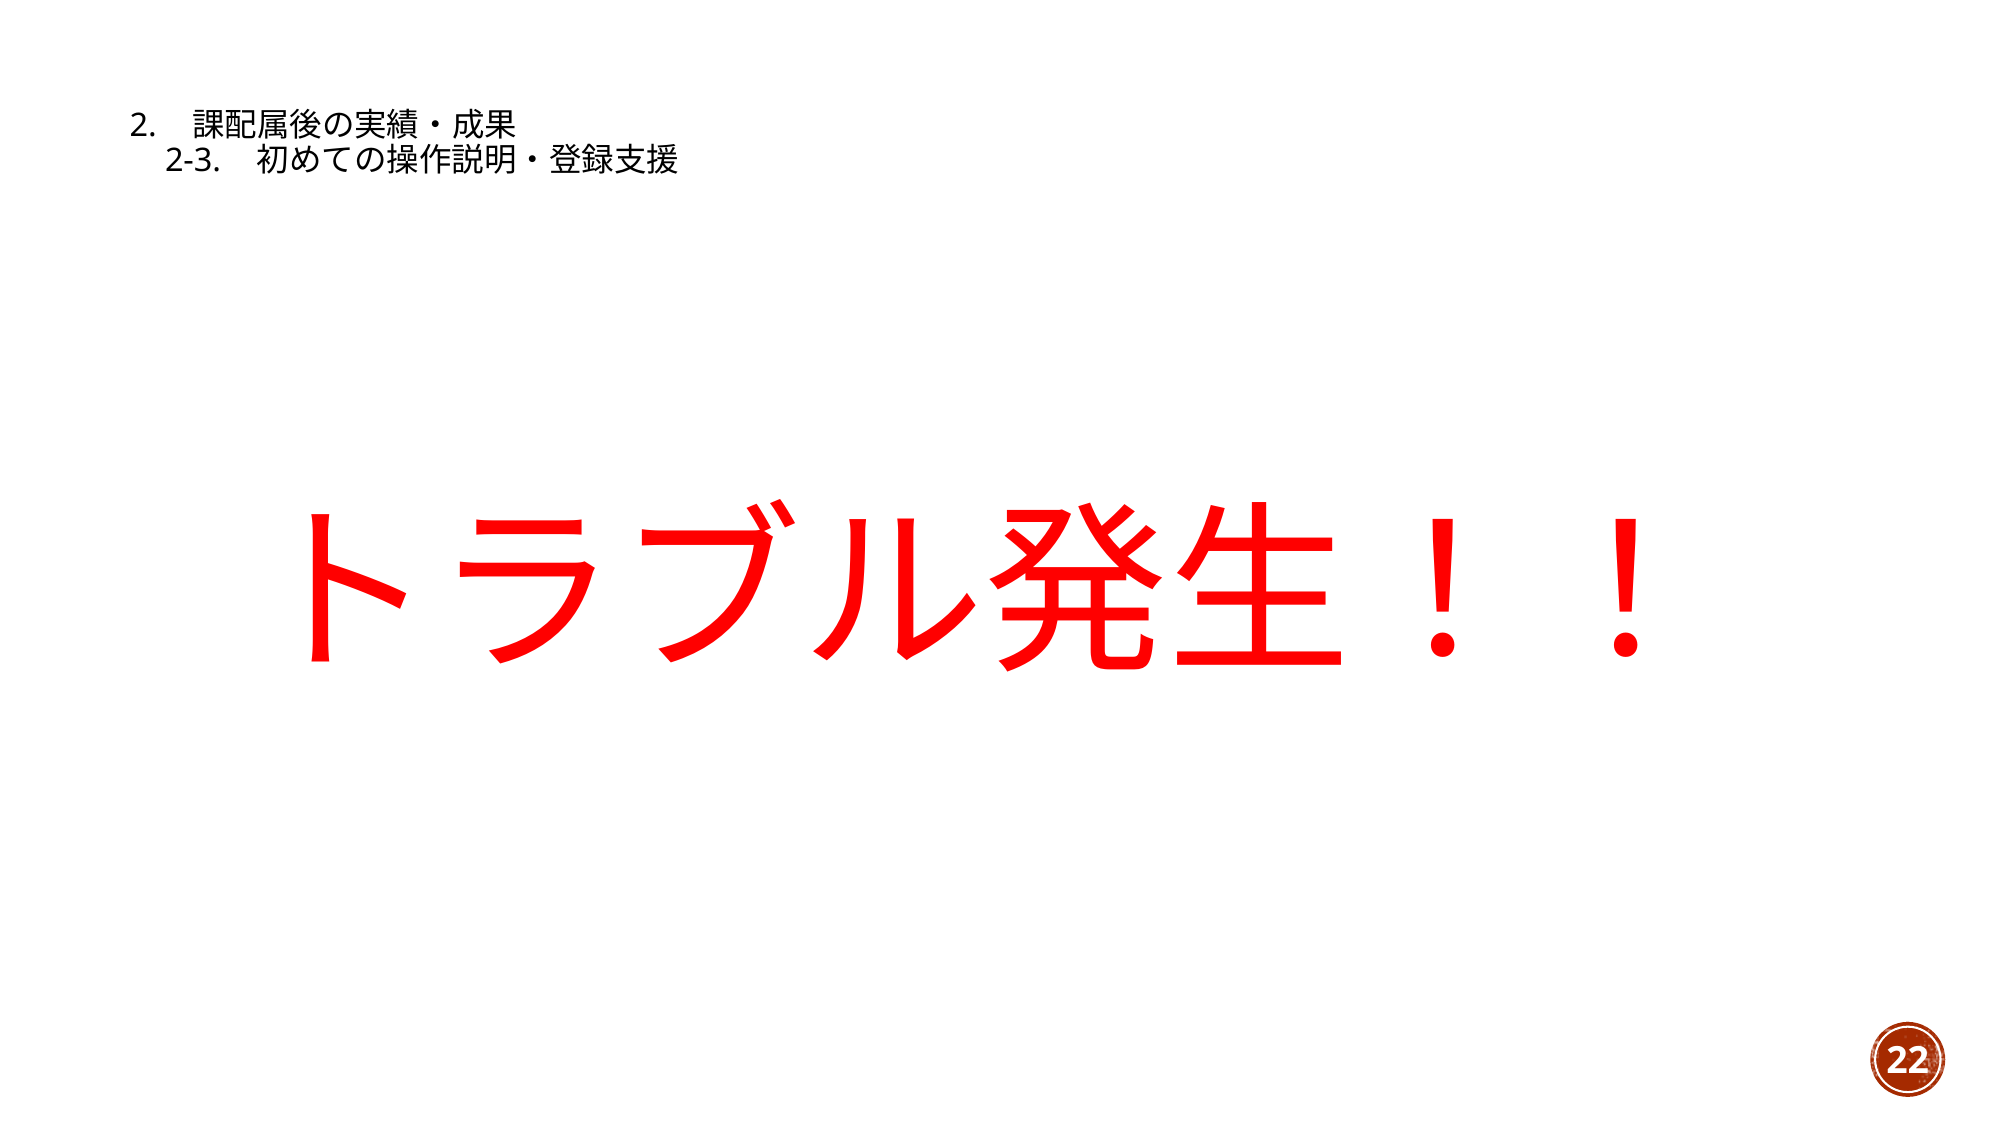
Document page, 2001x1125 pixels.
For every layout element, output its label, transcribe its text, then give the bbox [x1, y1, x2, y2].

title 2. 課配属後の実績・成果 2-3. 初めての操作説明・登録支援 [114, 100, 1532, 226]
text_box 22 [1871, 1028, 1944, 1125]
text_box [131, 265, 1782, 930]
list トラブル発生！！ [159, 355, 1810, 1021]
